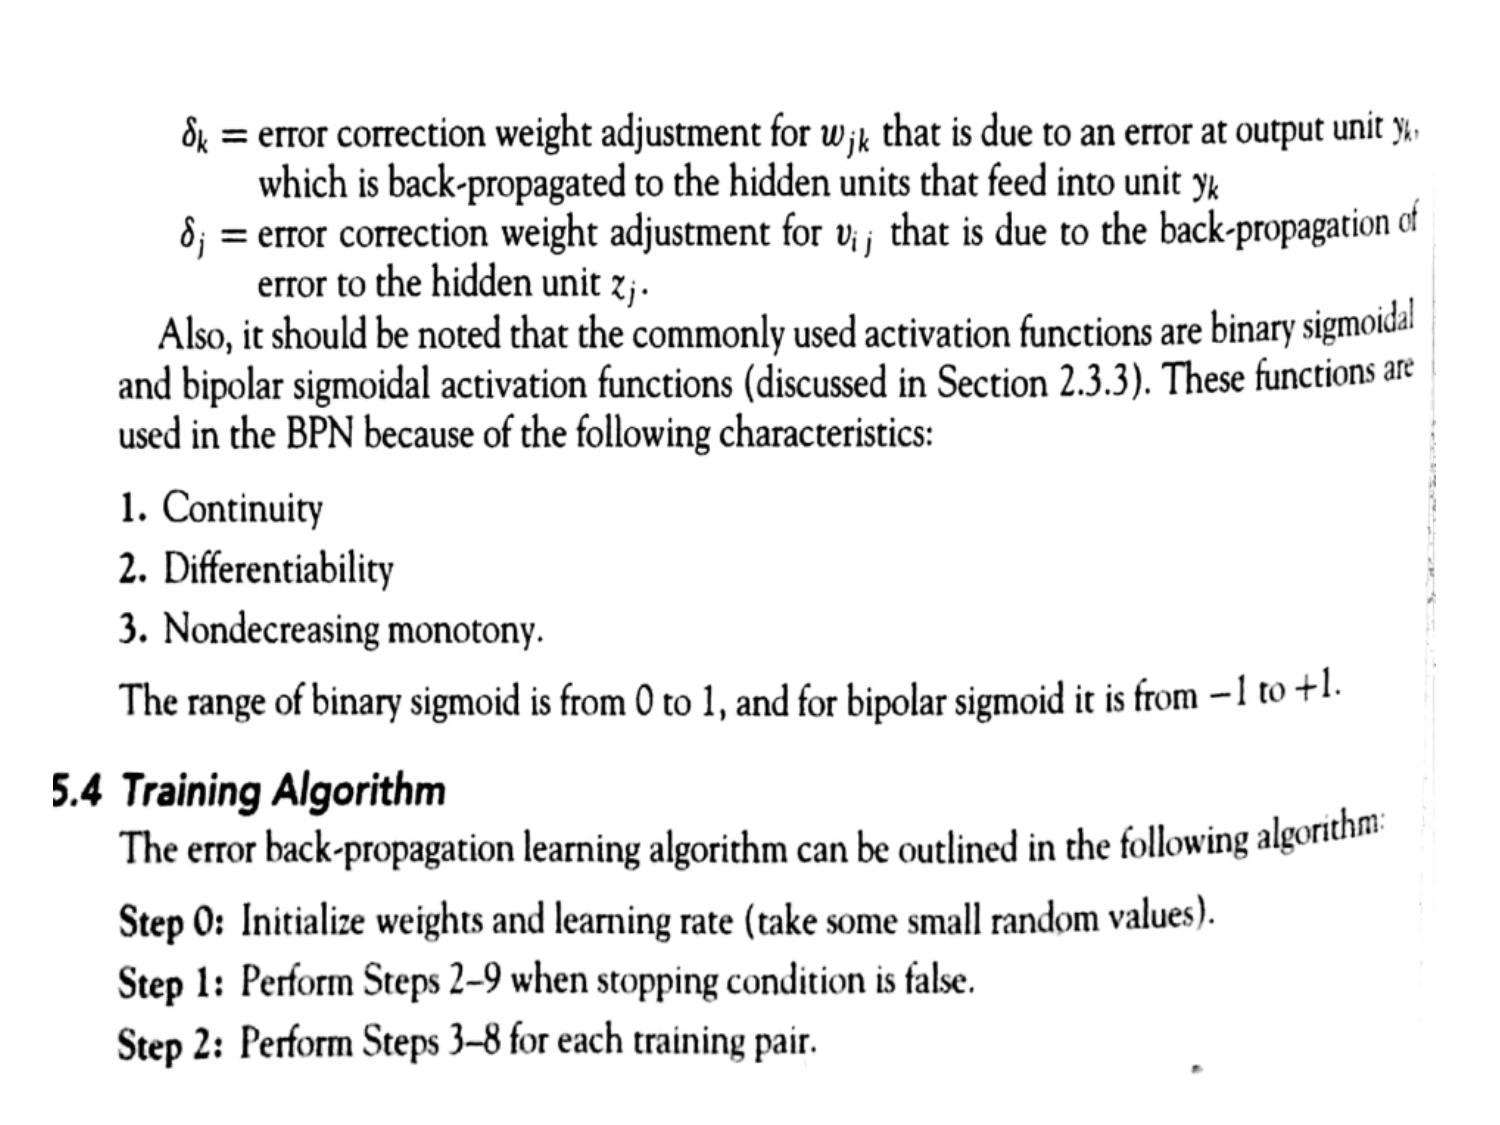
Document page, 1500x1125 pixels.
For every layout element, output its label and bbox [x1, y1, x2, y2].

list [52, 77, 1436, 1095]
